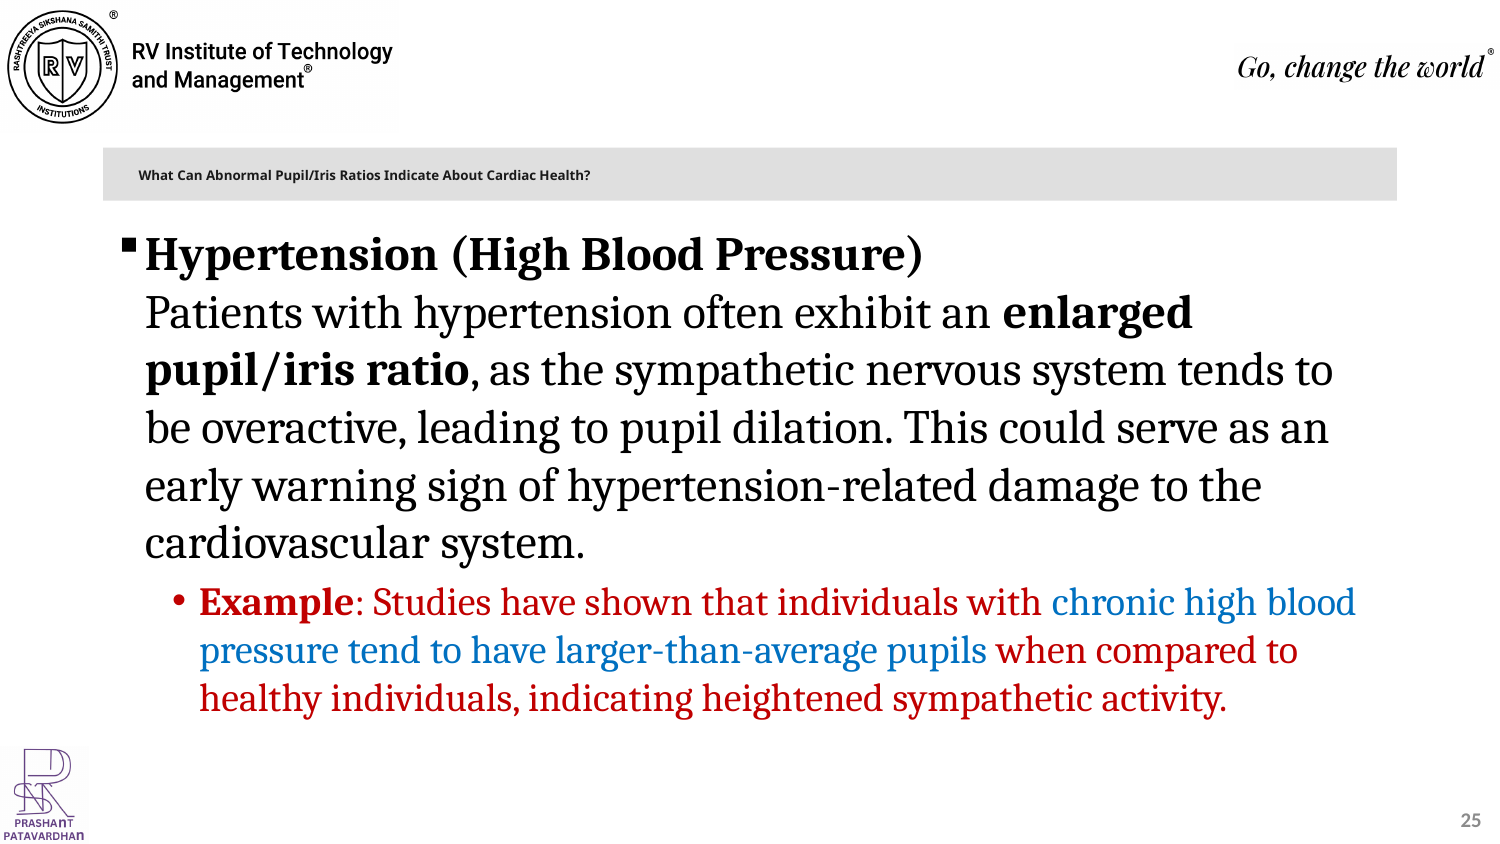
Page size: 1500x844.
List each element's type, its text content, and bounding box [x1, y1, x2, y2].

picture [1234, 43, 1500, 90]
slide_number 25 [1159, 796, 1497, 842]
list Hypertension (High Blood Pressure) Patients with hypertension often exhibit an enlarged pupil/iris ratio, as the sympathetic nervous system tends to be overactive, leading to pupil dilation. This could serve as an early warning sign of hypertension-related damage to the cardiovascular system. Example: Studies have shown that individuals with chronic high blood pressure tend to have larger-than-average pupils when compared to healthy individuals, indicating heightened sympathetic activity. [103, 215, 1397, 760]
picture [0, 746, 89, 844]
title What Can Abnormal Pupil/Iris Ratios Indicate About Cardiac Health? [103, 147, 1397, 201]
picture [0, 0, 399, 133]
